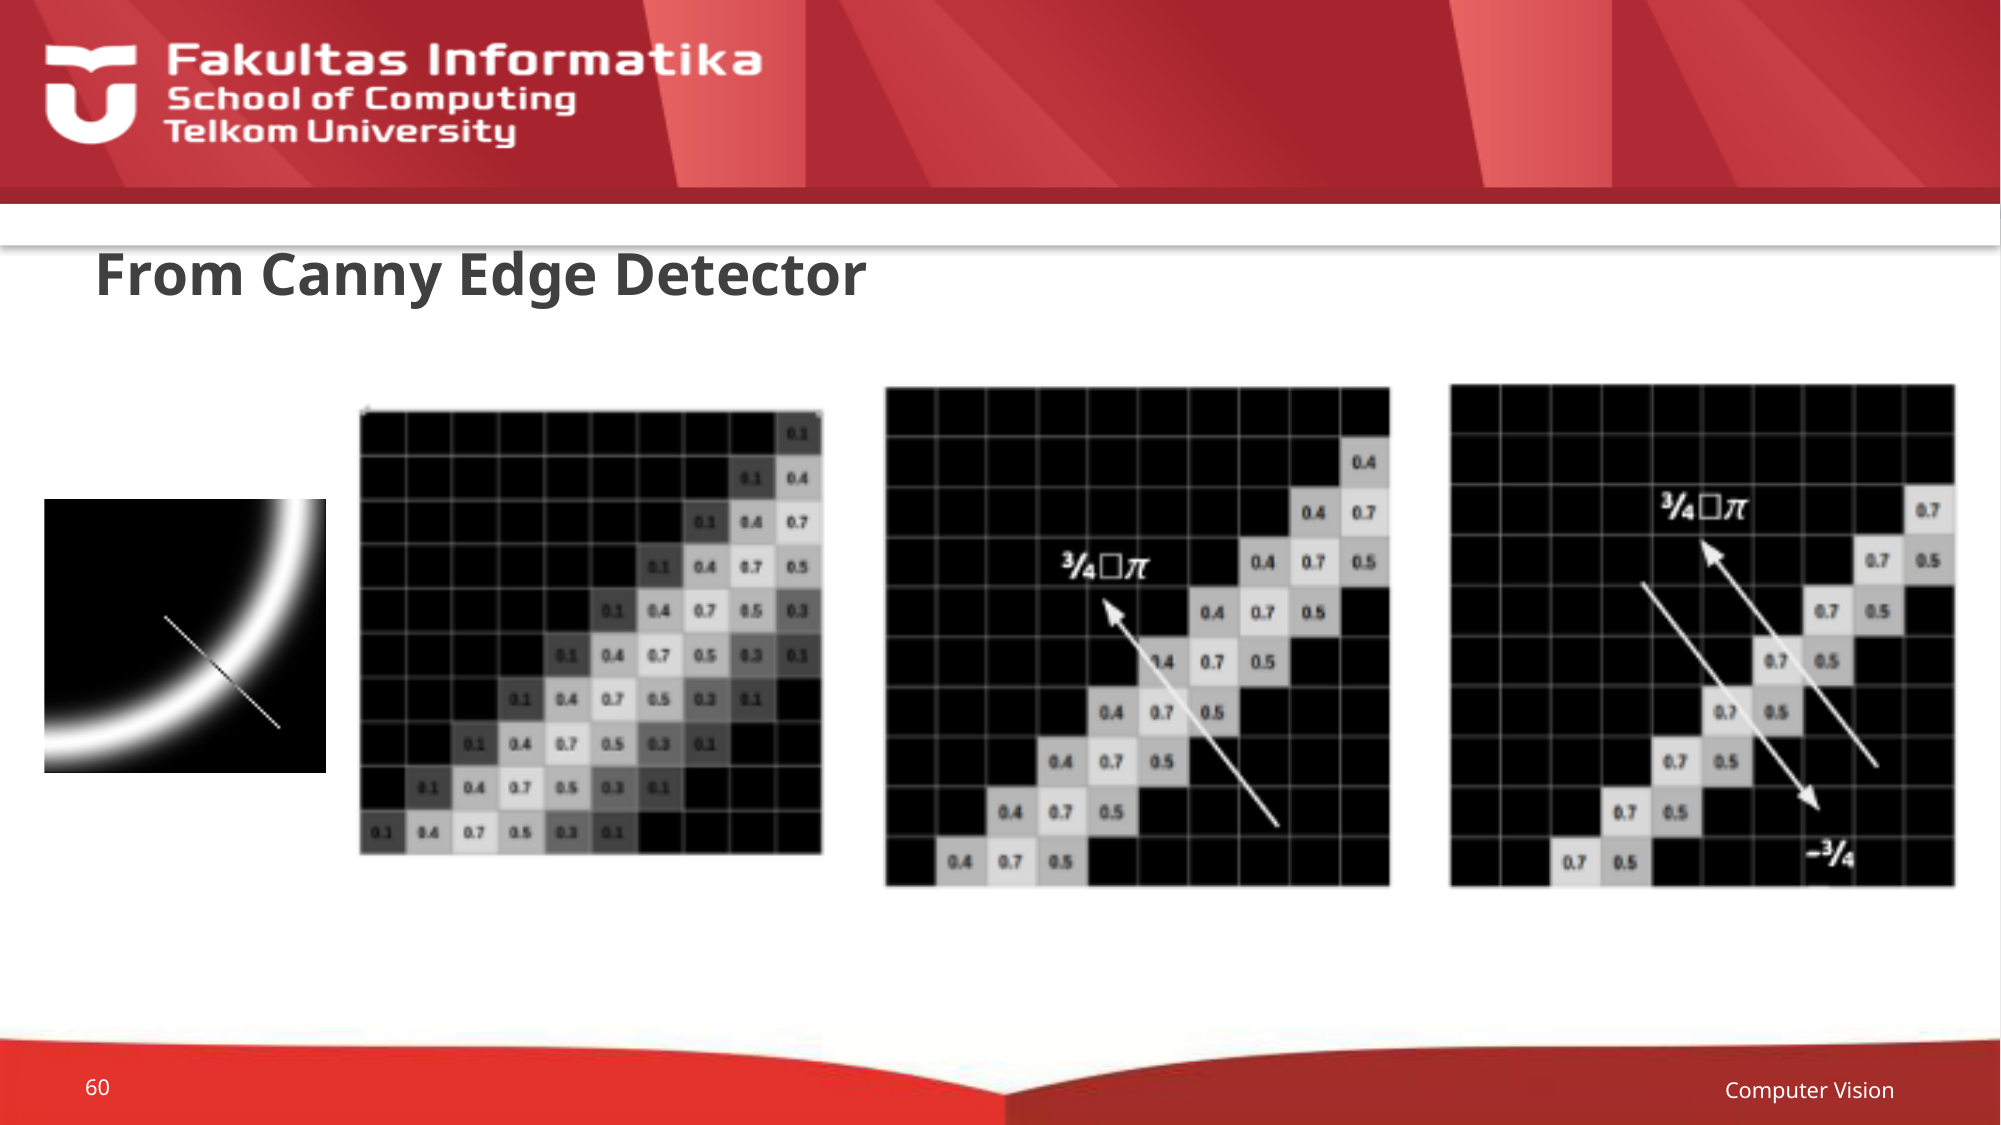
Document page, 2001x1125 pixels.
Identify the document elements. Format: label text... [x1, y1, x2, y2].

picture [43, 499, 327, 773]
title From Canny Edge Detector [79, 219, 1901, 325]
list Computer Vision [1185, 1058, 1911, 1119]
picture [341, 371, 1984, 901]
slide_number 60 [85, 1058, 164, 1119]
picture [0, 0, 2001, 1125]
